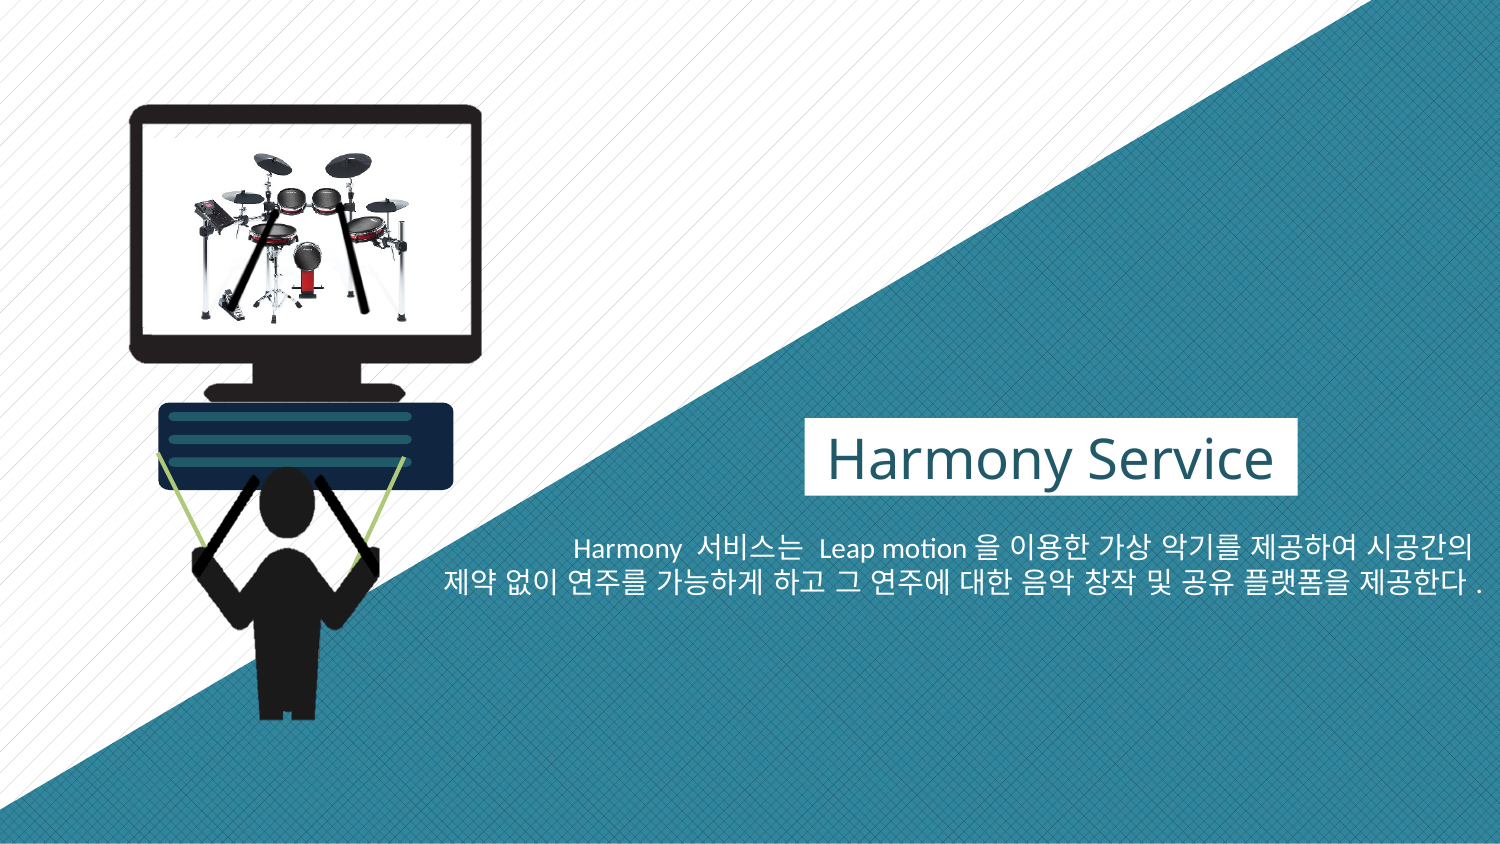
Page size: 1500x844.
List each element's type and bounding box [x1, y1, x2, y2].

picture [164, 416, 404, 755]
text_box [99, 88, 509, 420]
text_box [407, 429, 454, 491]
text_box [0, 0, 1500, 844]
